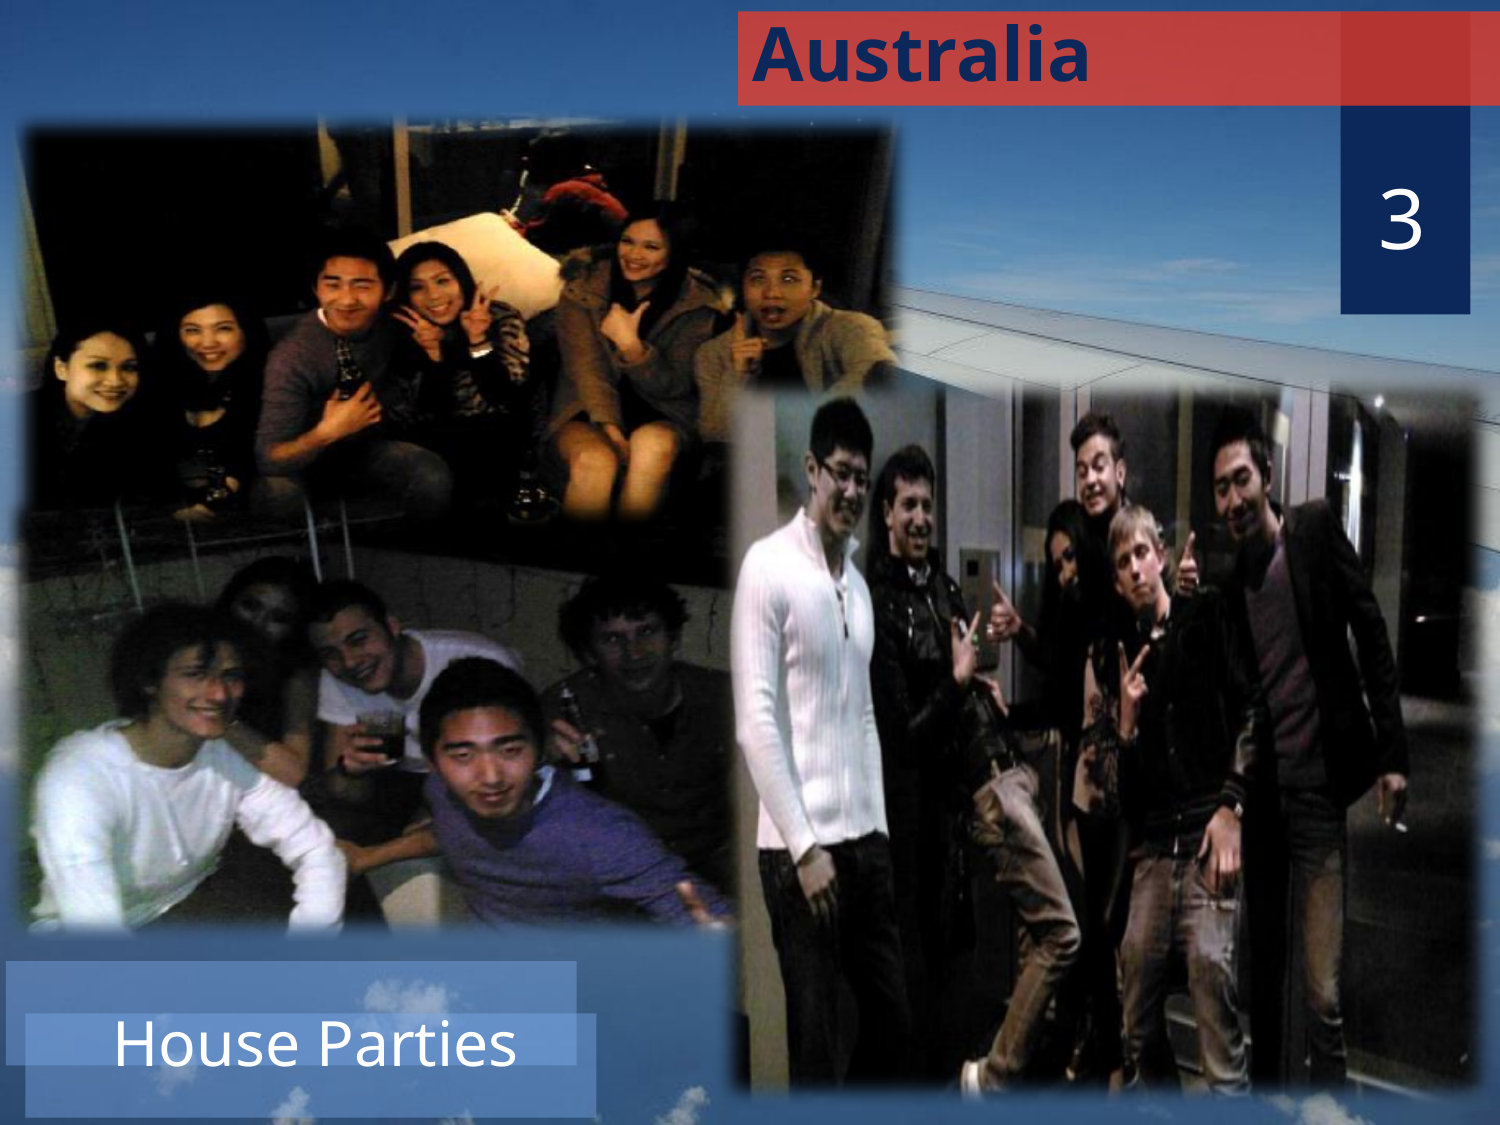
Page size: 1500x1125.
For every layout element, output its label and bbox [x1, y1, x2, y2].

text_box [5, 960, 597, 1118]
picture [0, 0, 1500, 1125]
text_box [737, 0, 1500, 315]
